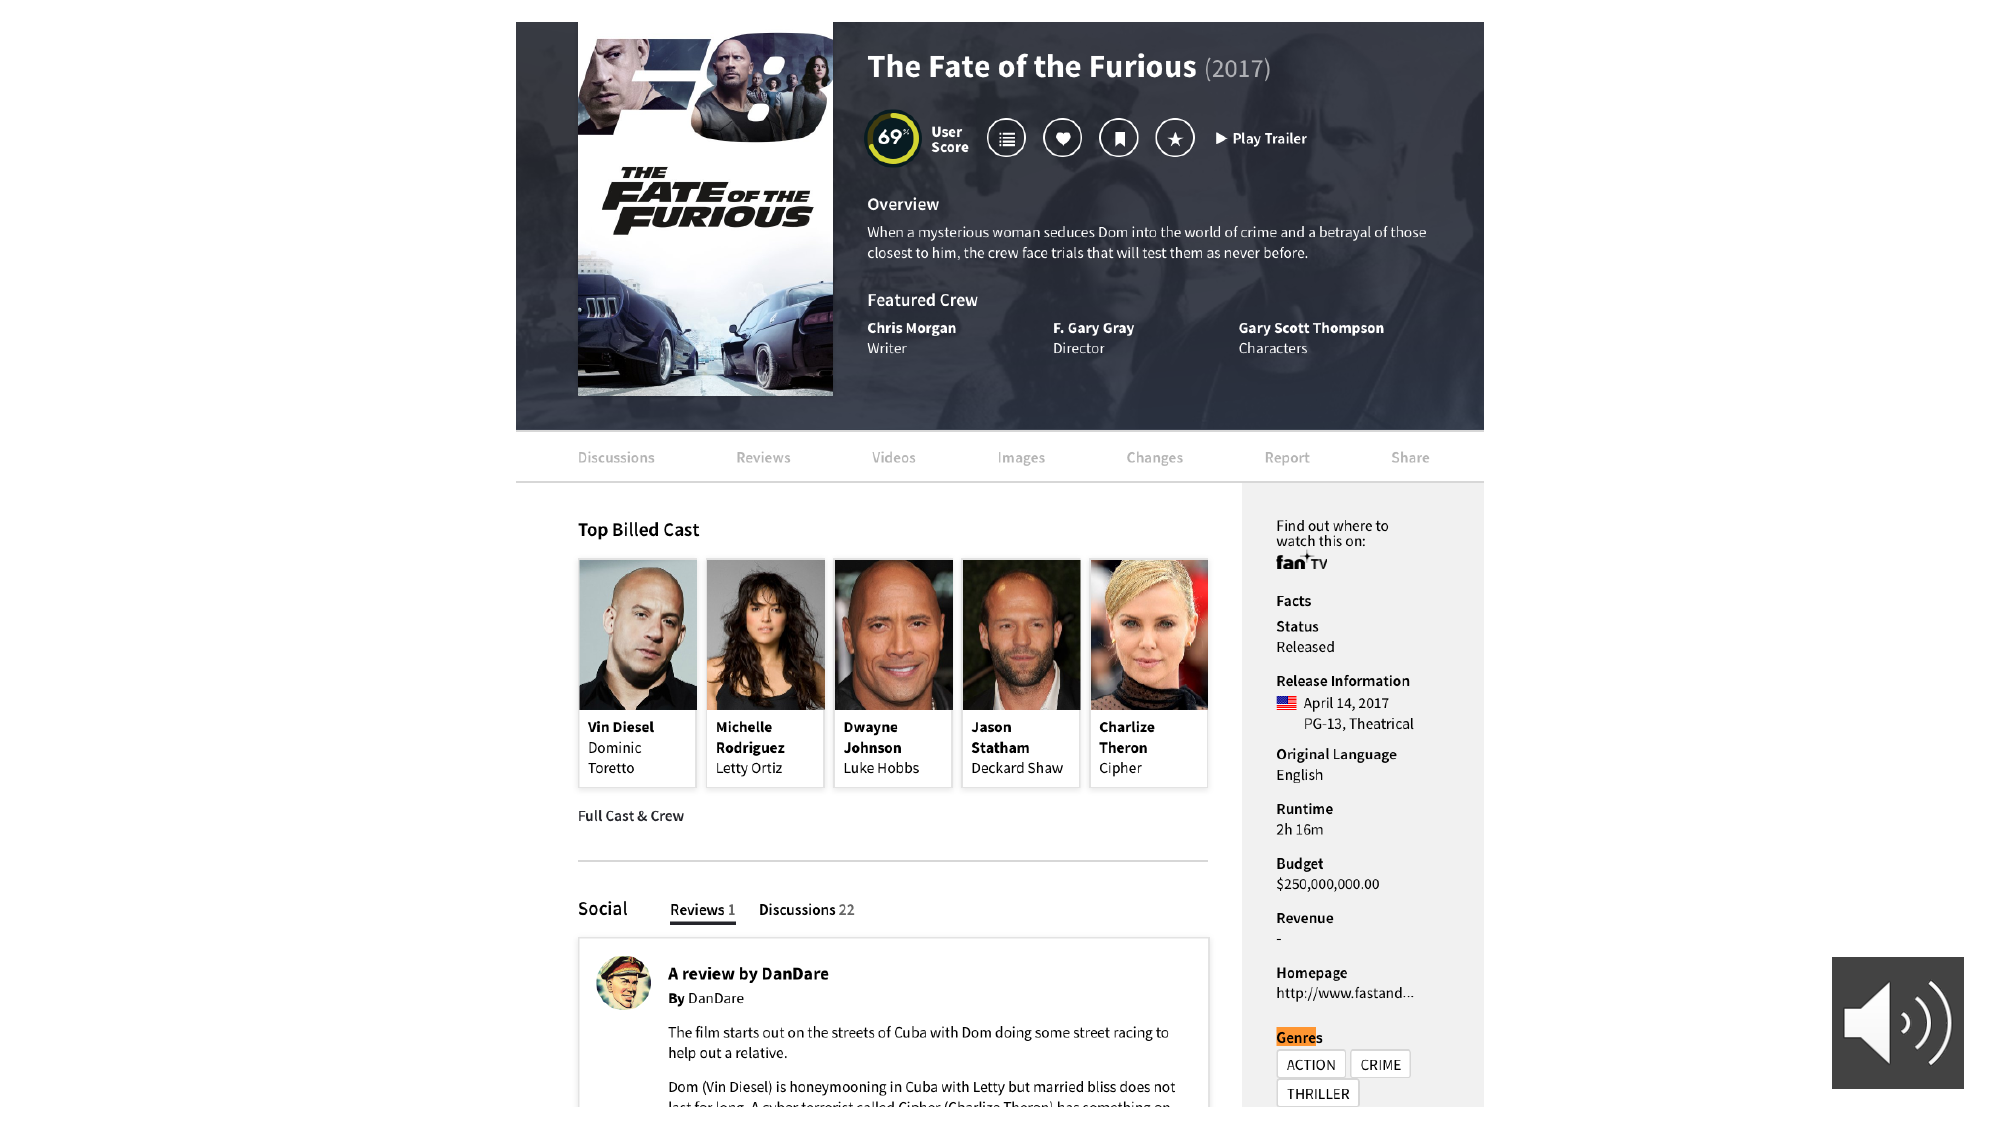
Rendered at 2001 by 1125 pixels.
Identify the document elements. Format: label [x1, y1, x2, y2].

list [515, 22, 1484, 1107]
picture [1831, 956, 1965, 1090]
